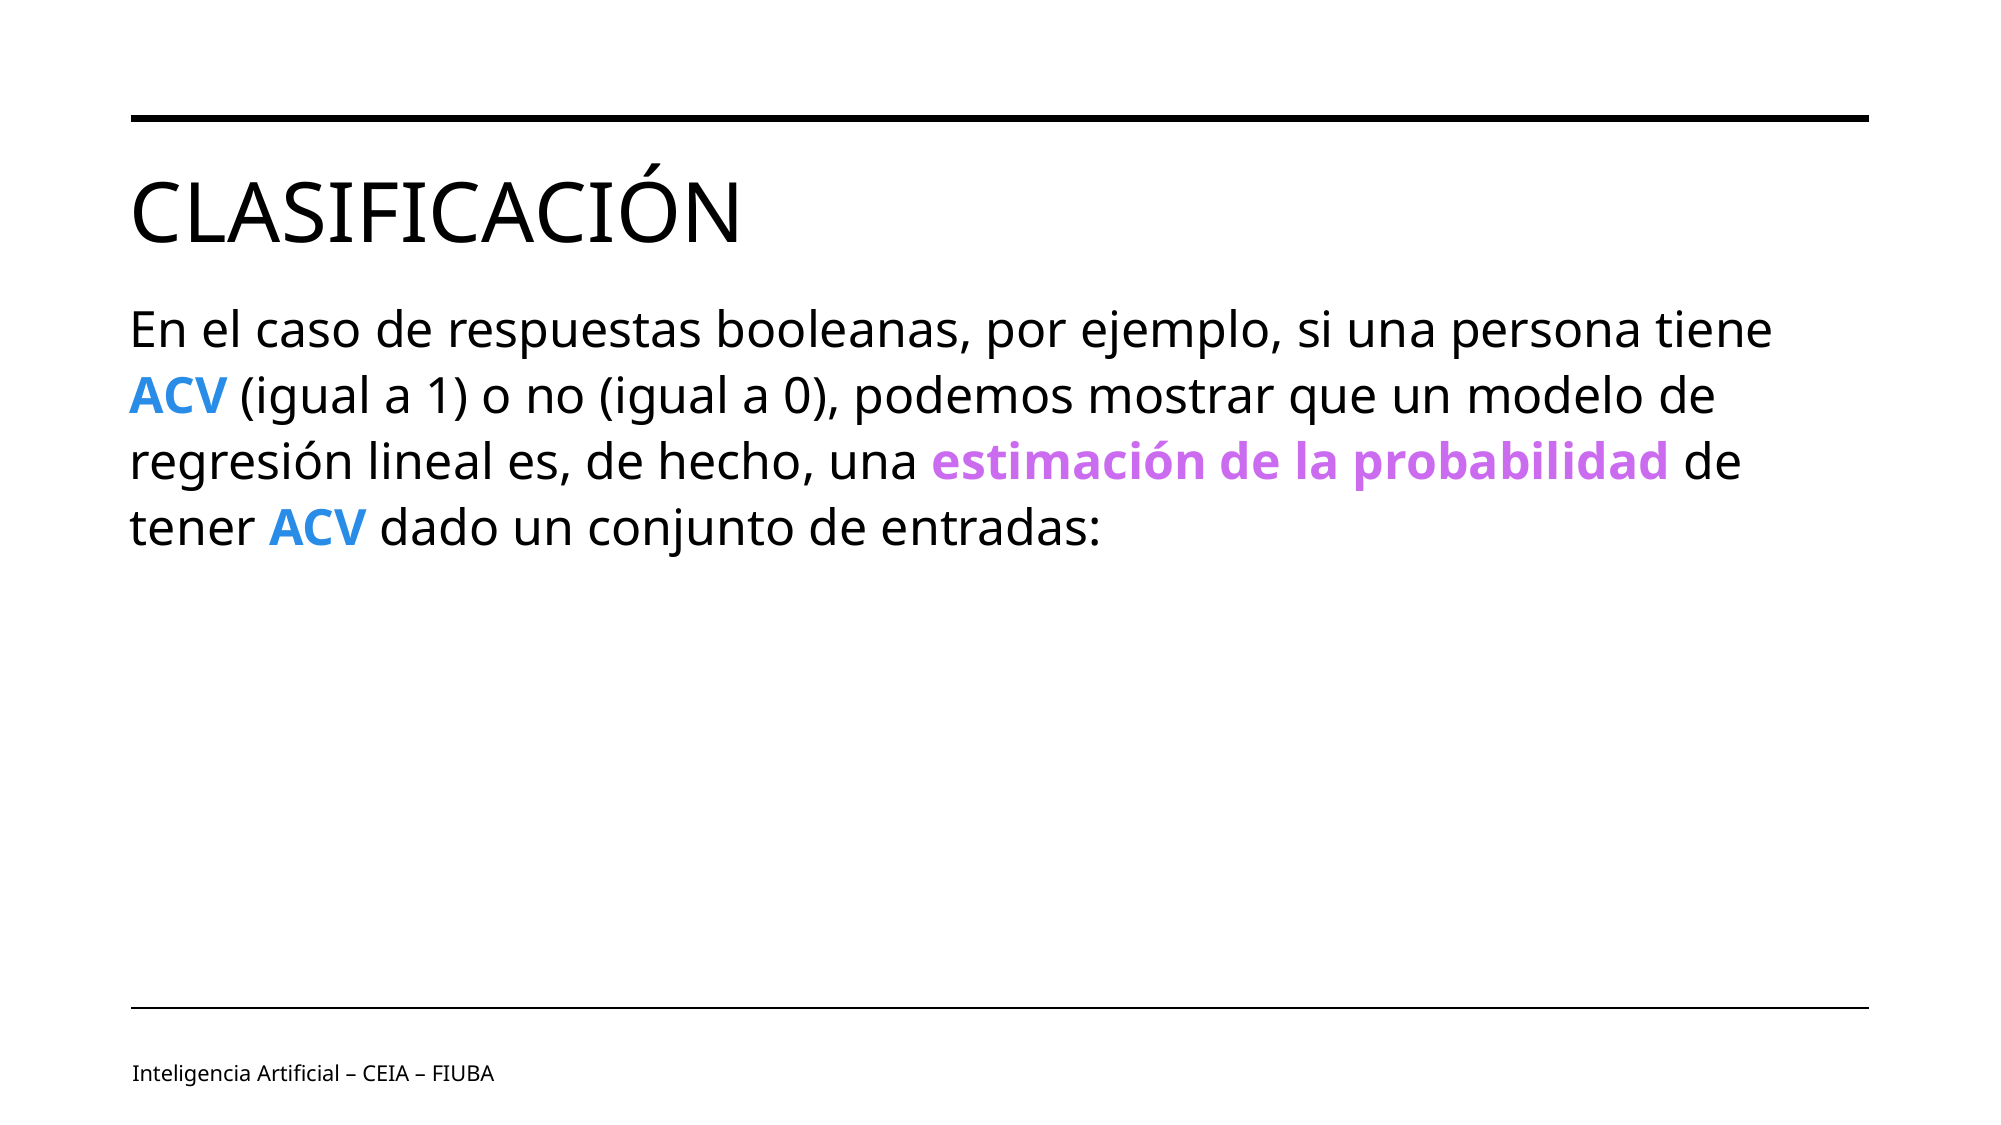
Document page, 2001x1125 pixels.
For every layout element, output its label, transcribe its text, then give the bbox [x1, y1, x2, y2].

footer Inteligencia Artificial – CEIA – FIUBA [117, 1042, 862, 1103]
title Clasificación [114, 151, 1869, 377]
